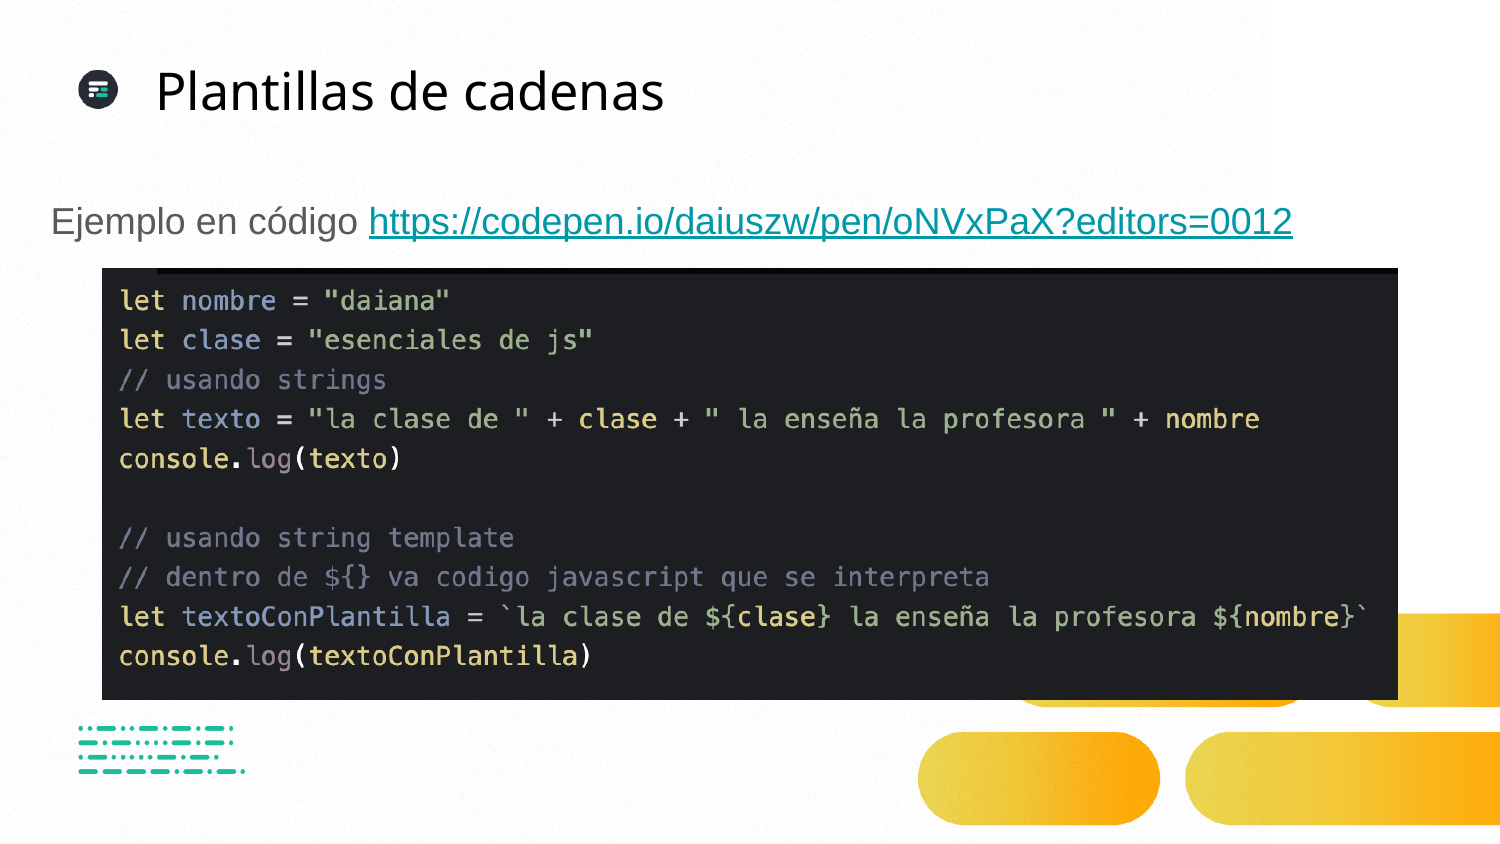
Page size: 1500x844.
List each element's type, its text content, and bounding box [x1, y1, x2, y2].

title Plantillas de cadenas [140, 43, 1281, 181]
picture [0, 0, 1500, 844]
text_box Ejemplo en código https://codepen.io/daiuszw/pen/oNVxPaX?editors=0012 [35, 181, 1465, 302]
